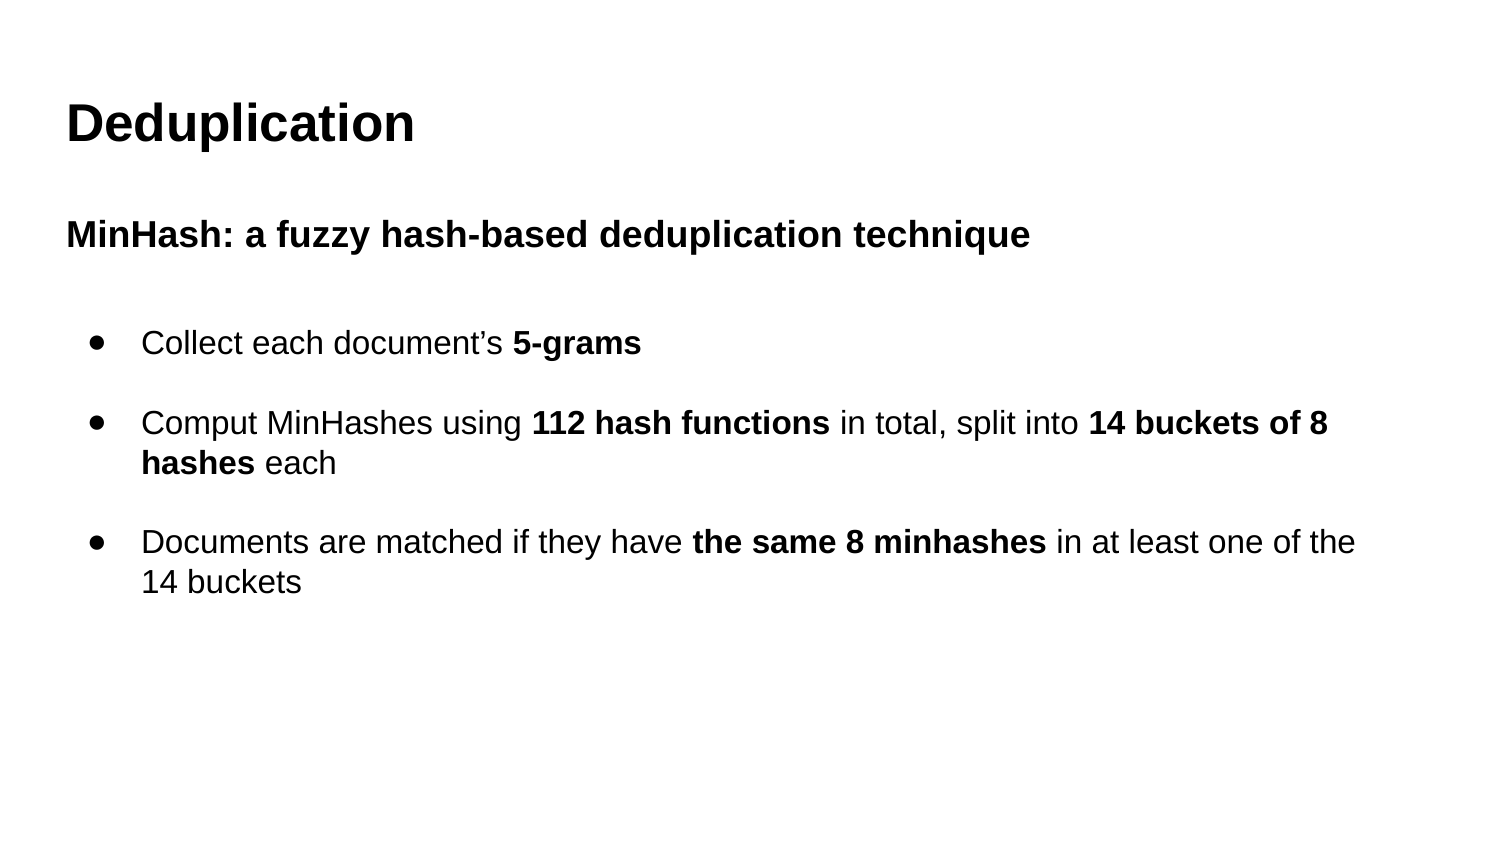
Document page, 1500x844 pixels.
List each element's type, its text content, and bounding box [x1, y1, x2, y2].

text_box Collect each document’s 5-grams Comput MinHashes using 112 hash functions in total, split into 14 buckets of 8 hashes each Documents are matched if they have the same 8 minhashes in at least one of the 14 buckets [51, 306, 1382, 759]
title Deduplication [51, 72, 1449, 167]
text_box MinHash: a fuzzy hash-based deduplication technique [51, 195, 1061, 266]
